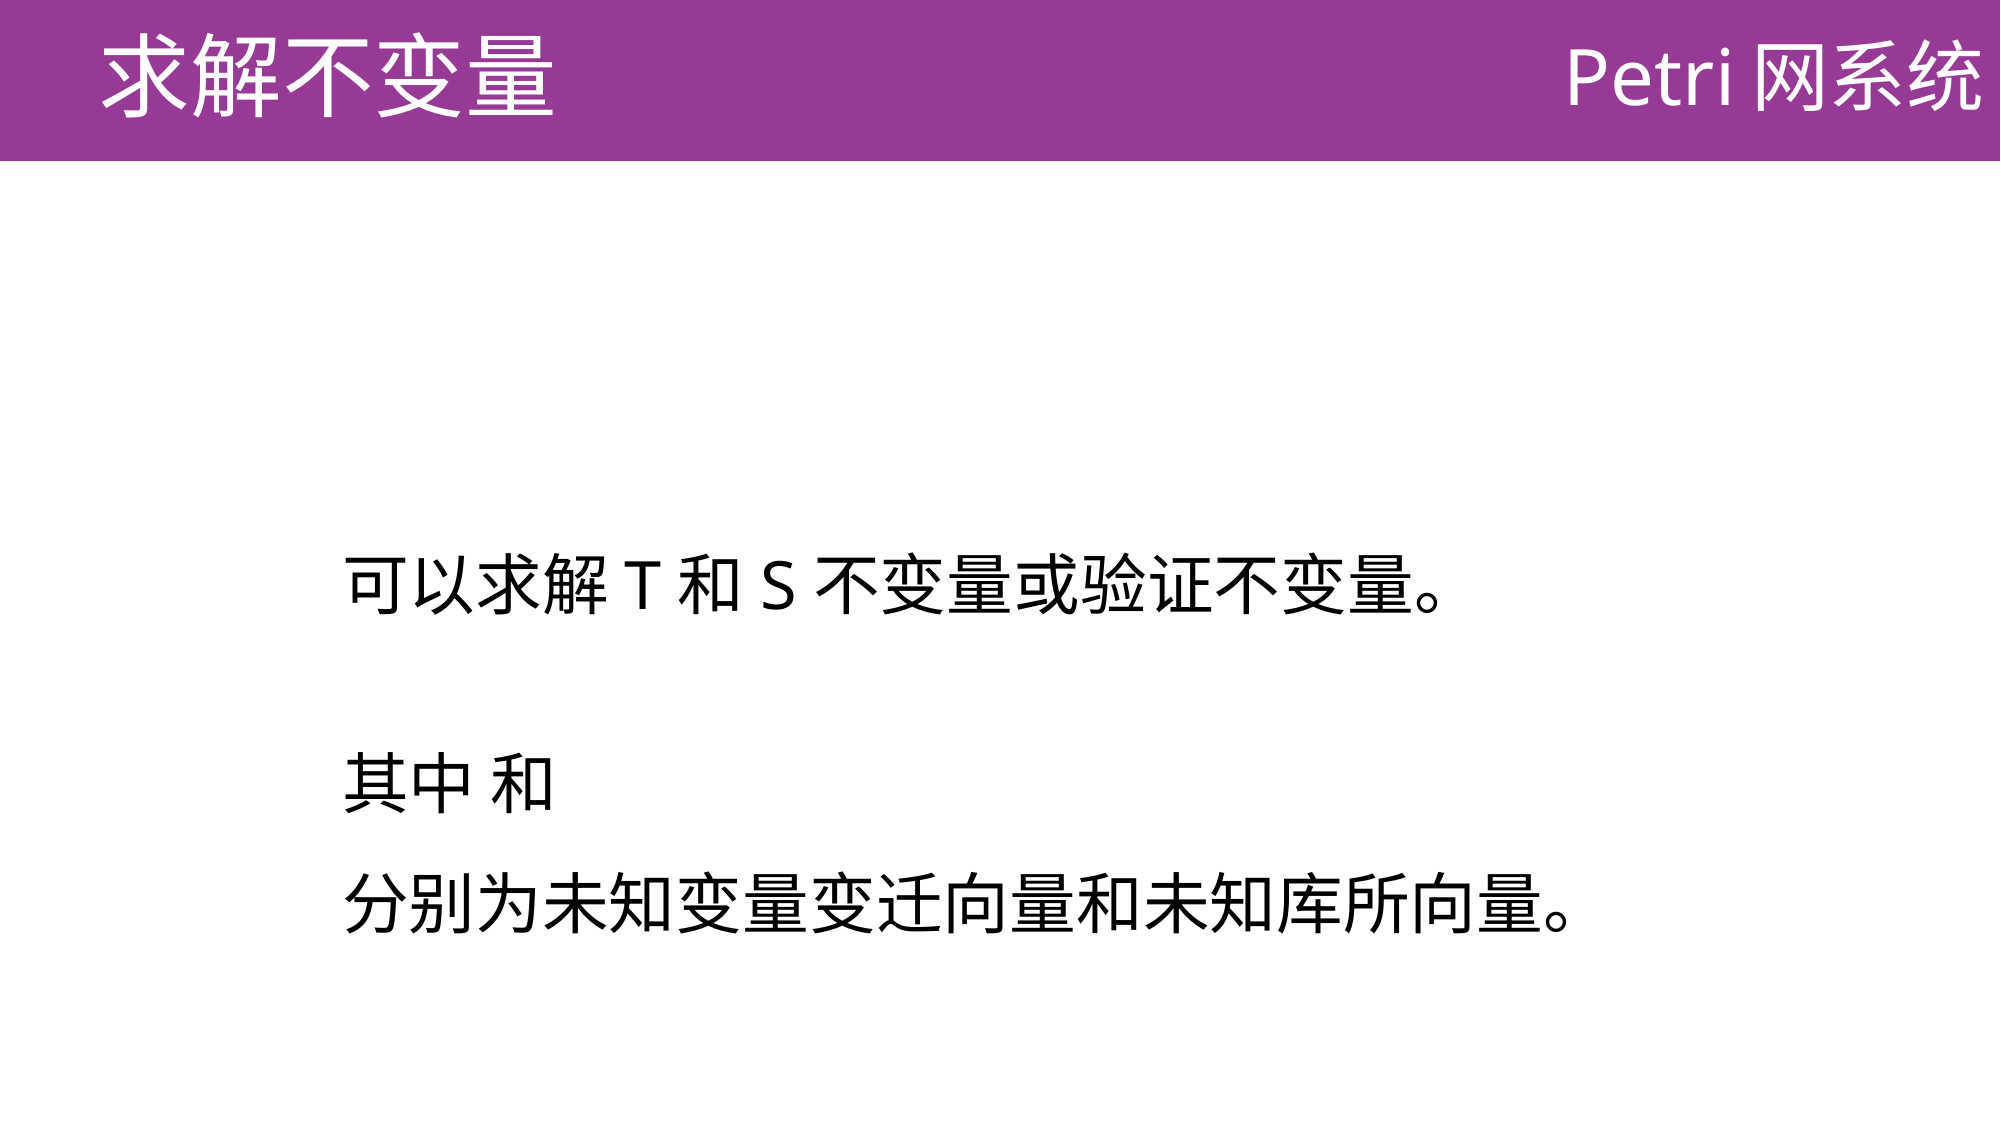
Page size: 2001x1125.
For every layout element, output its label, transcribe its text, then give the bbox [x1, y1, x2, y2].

text_box Petri网系统 [1500, 0, 2000, 161]
title 求解不变量 [0, 0, 1000, 161]
